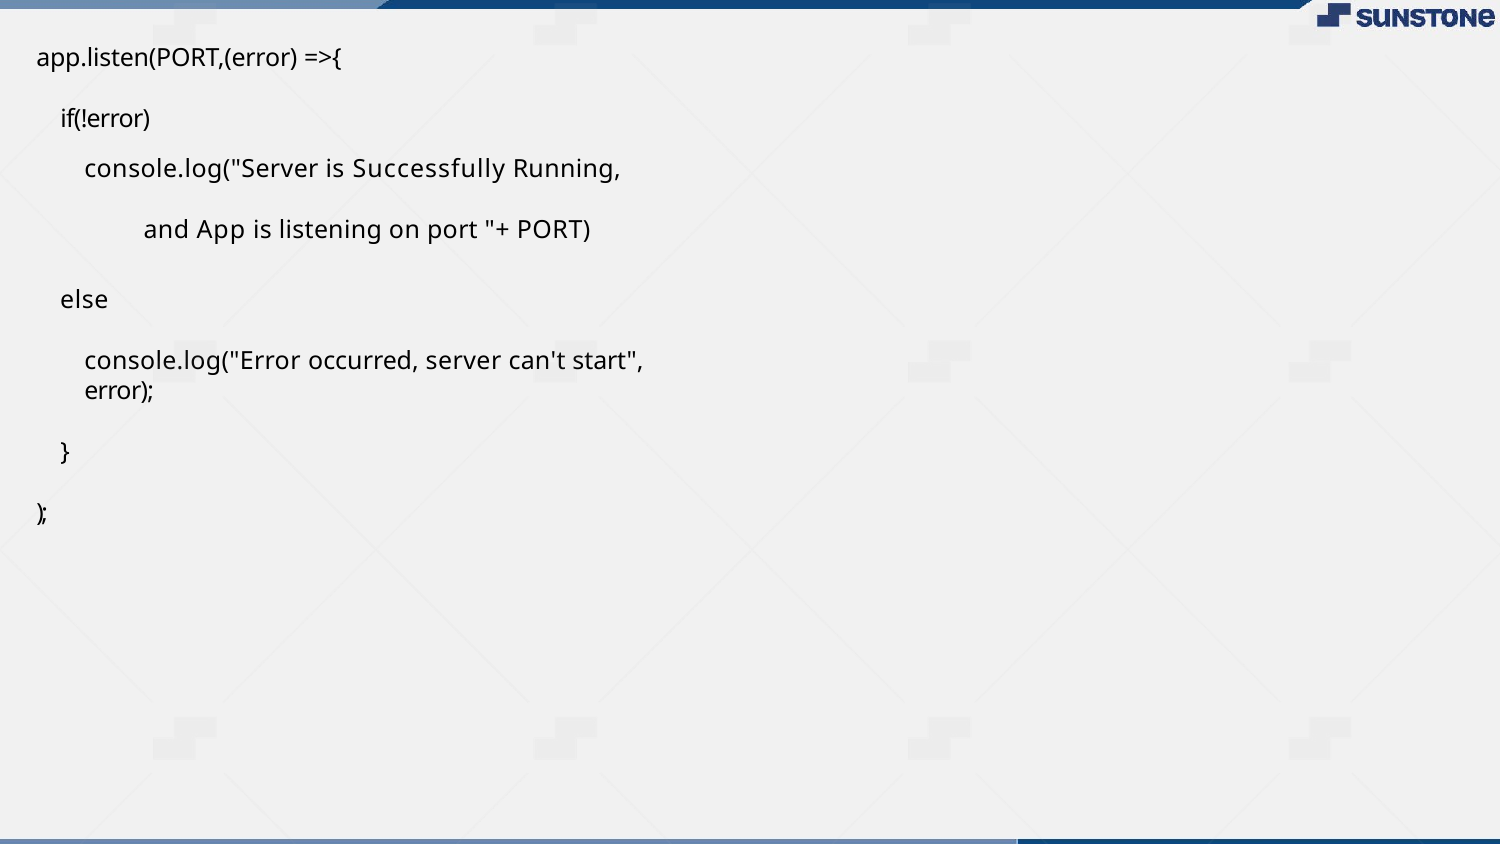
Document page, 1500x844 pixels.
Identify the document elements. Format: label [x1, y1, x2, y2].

text_box [0, 0, 1500, 844]
